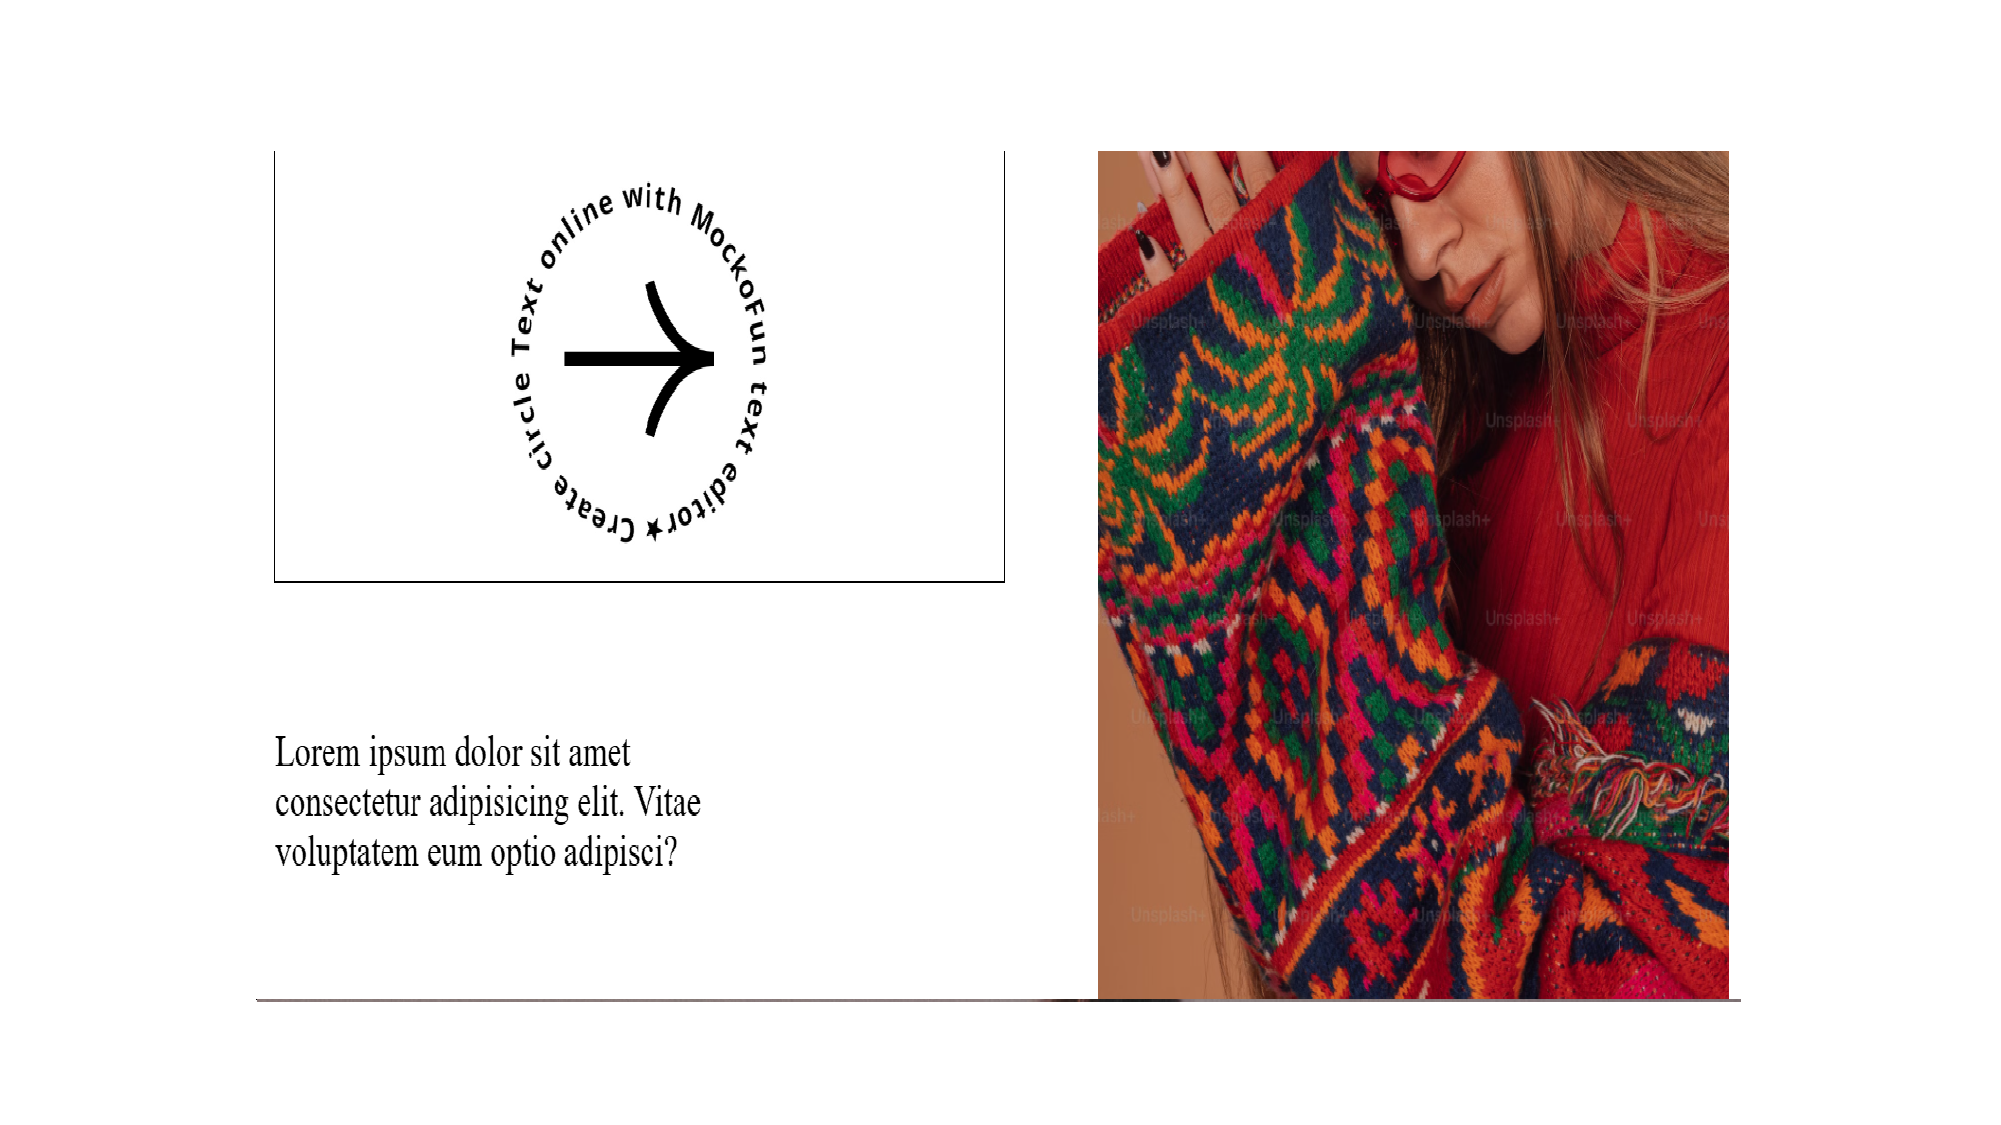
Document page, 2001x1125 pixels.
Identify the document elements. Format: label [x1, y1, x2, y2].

list [90, 151, 1906, 1003]
